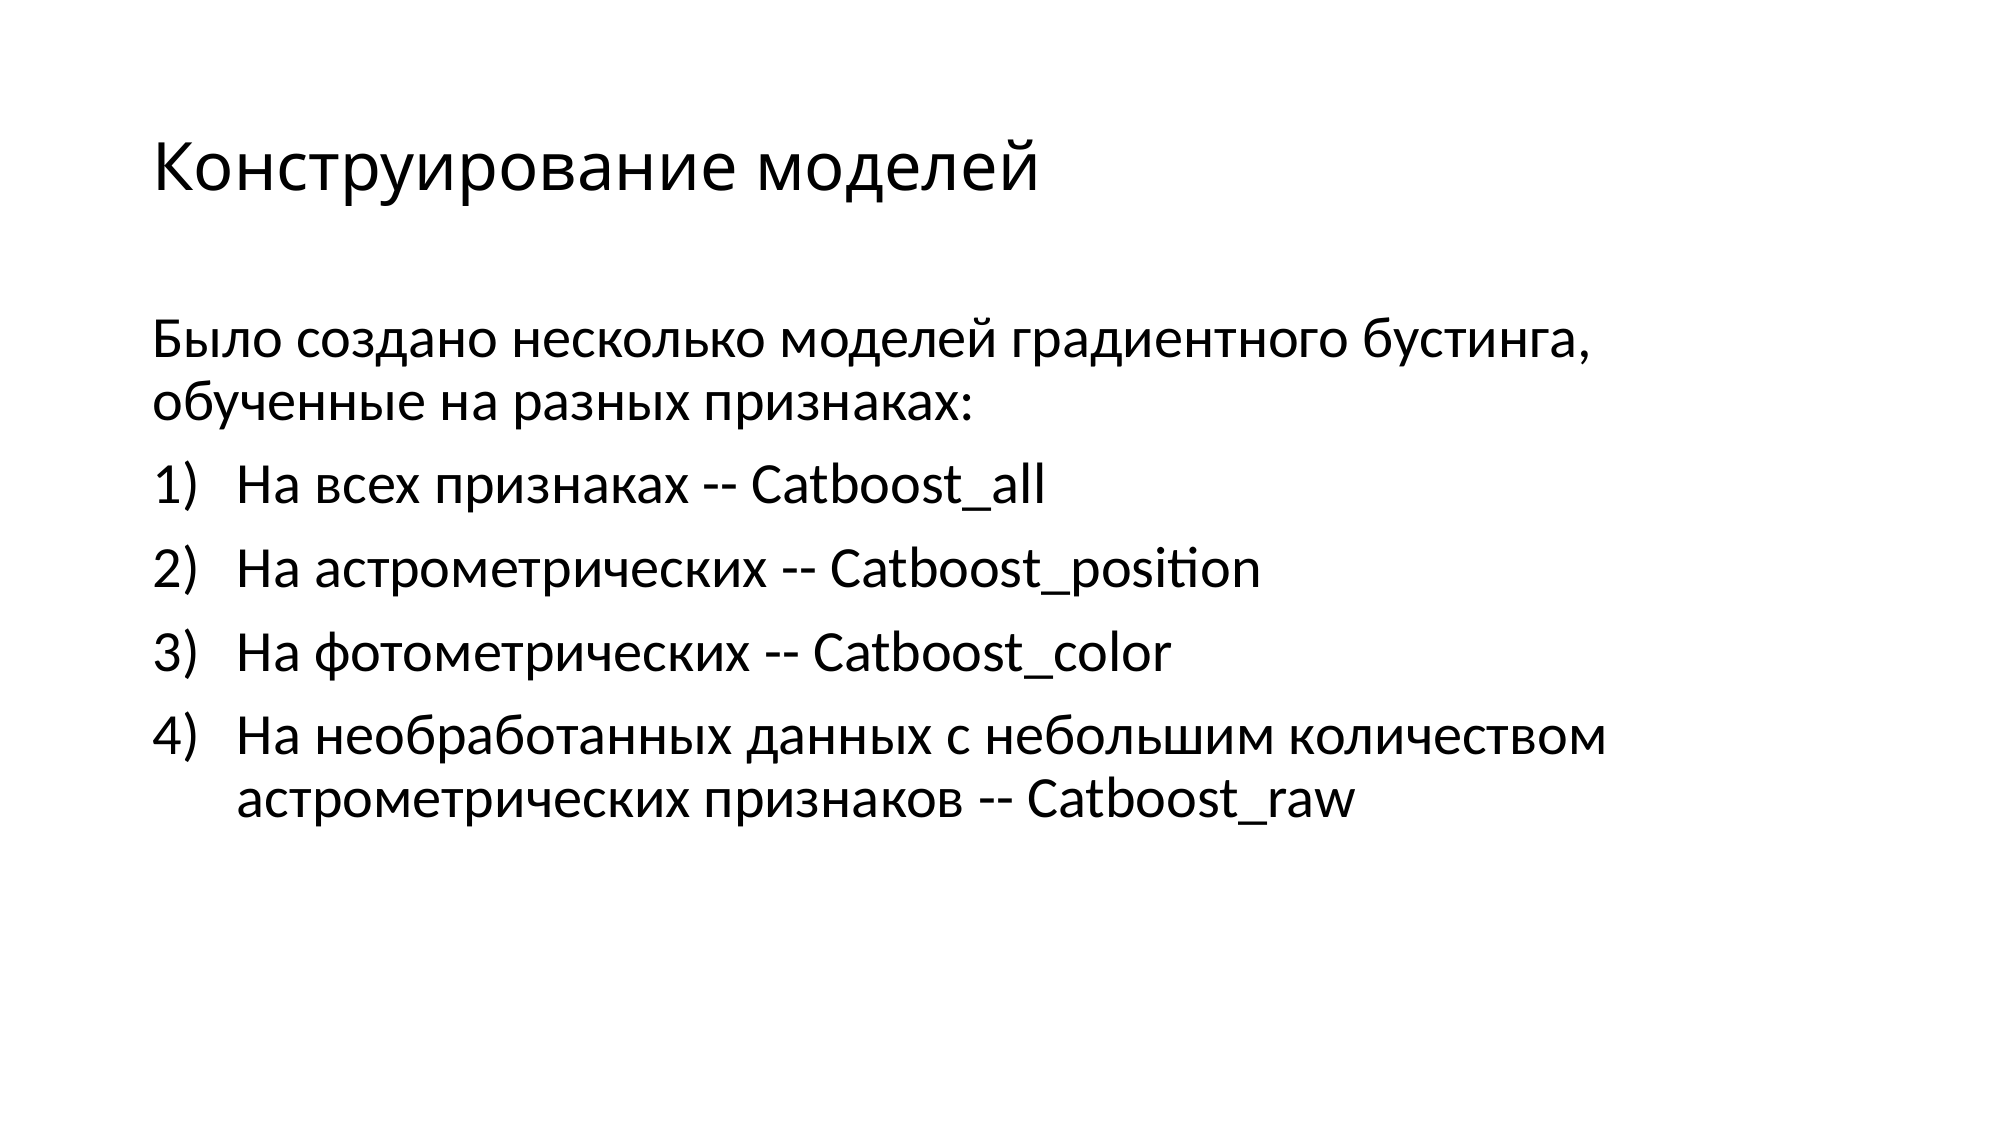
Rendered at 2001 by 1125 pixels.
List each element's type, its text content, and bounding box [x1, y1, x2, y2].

list Было создано несколько моделей градиентного бустинга, обученные на разных признаках: На всех признаках -- Catboost_all На астрометрических -- Catboost_position На фотометрических -- Catboost_color На необработанных данных с небольшим количеством астрометрических признаков -- Catboost_raw [137, 299, 1863, 1014]
title Конструирование моделей [137, 59, 1863, 278]
